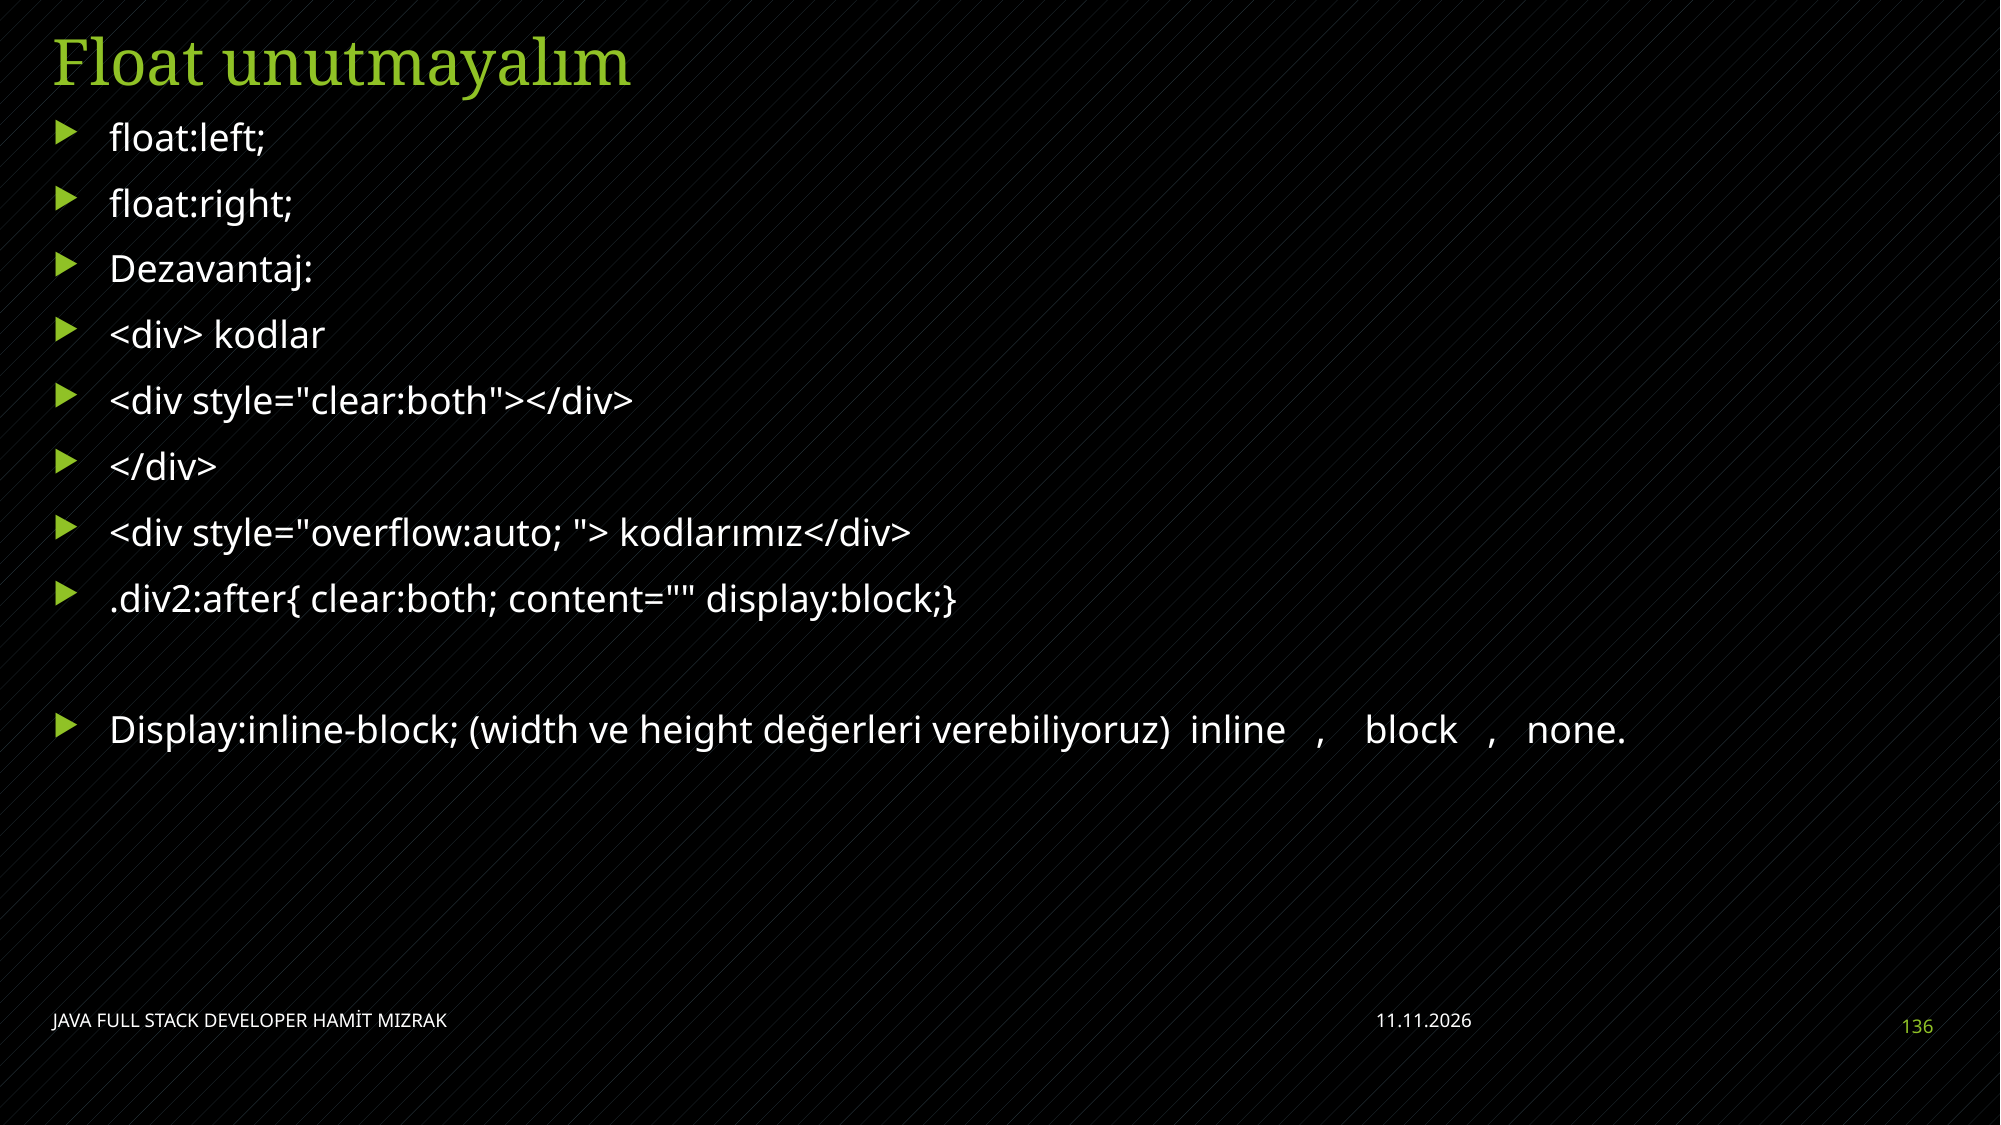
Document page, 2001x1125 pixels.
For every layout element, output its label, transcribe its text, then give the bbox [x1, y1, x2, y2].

title Float unutmayalım [37, 14, 1949, 106]
list float:left; float:right; Dezavantaj: <div> kodlar <div style="clear:both"></div> </div> <div style="overflow:auto; "> kodlarımız</div> .div2:after{ clear:both; content="" display:block;} Display:inline-block; (width ve height değerleri verebiliyoruz) inline , block , none. [37, 106, 1949, 971]
footer JAVA FULL STACK DEVELOPER HAMİT MIZRAK [37, 991, 1145, 1051]
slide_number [1181, 991, 1487, 1051]
slide_number 136 [1836, 997, 1949, 1058]
